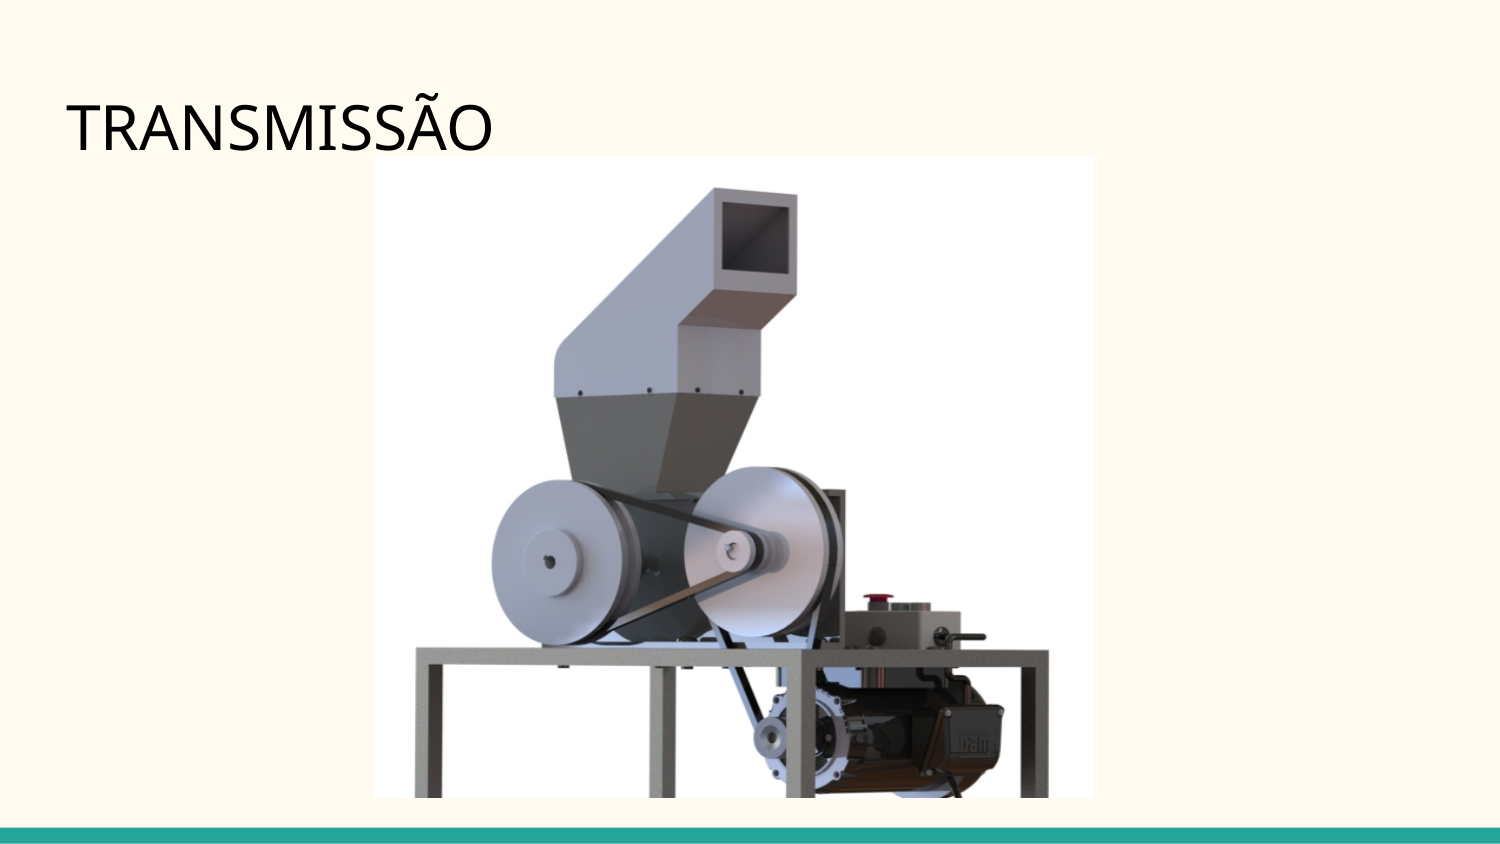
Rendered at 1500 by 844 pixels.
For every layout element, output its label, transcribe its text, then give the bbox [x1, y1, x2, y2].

title TRANSMISSÃO [51, 72, 1449, 174]
picture [373, 155, 1095, 798]
